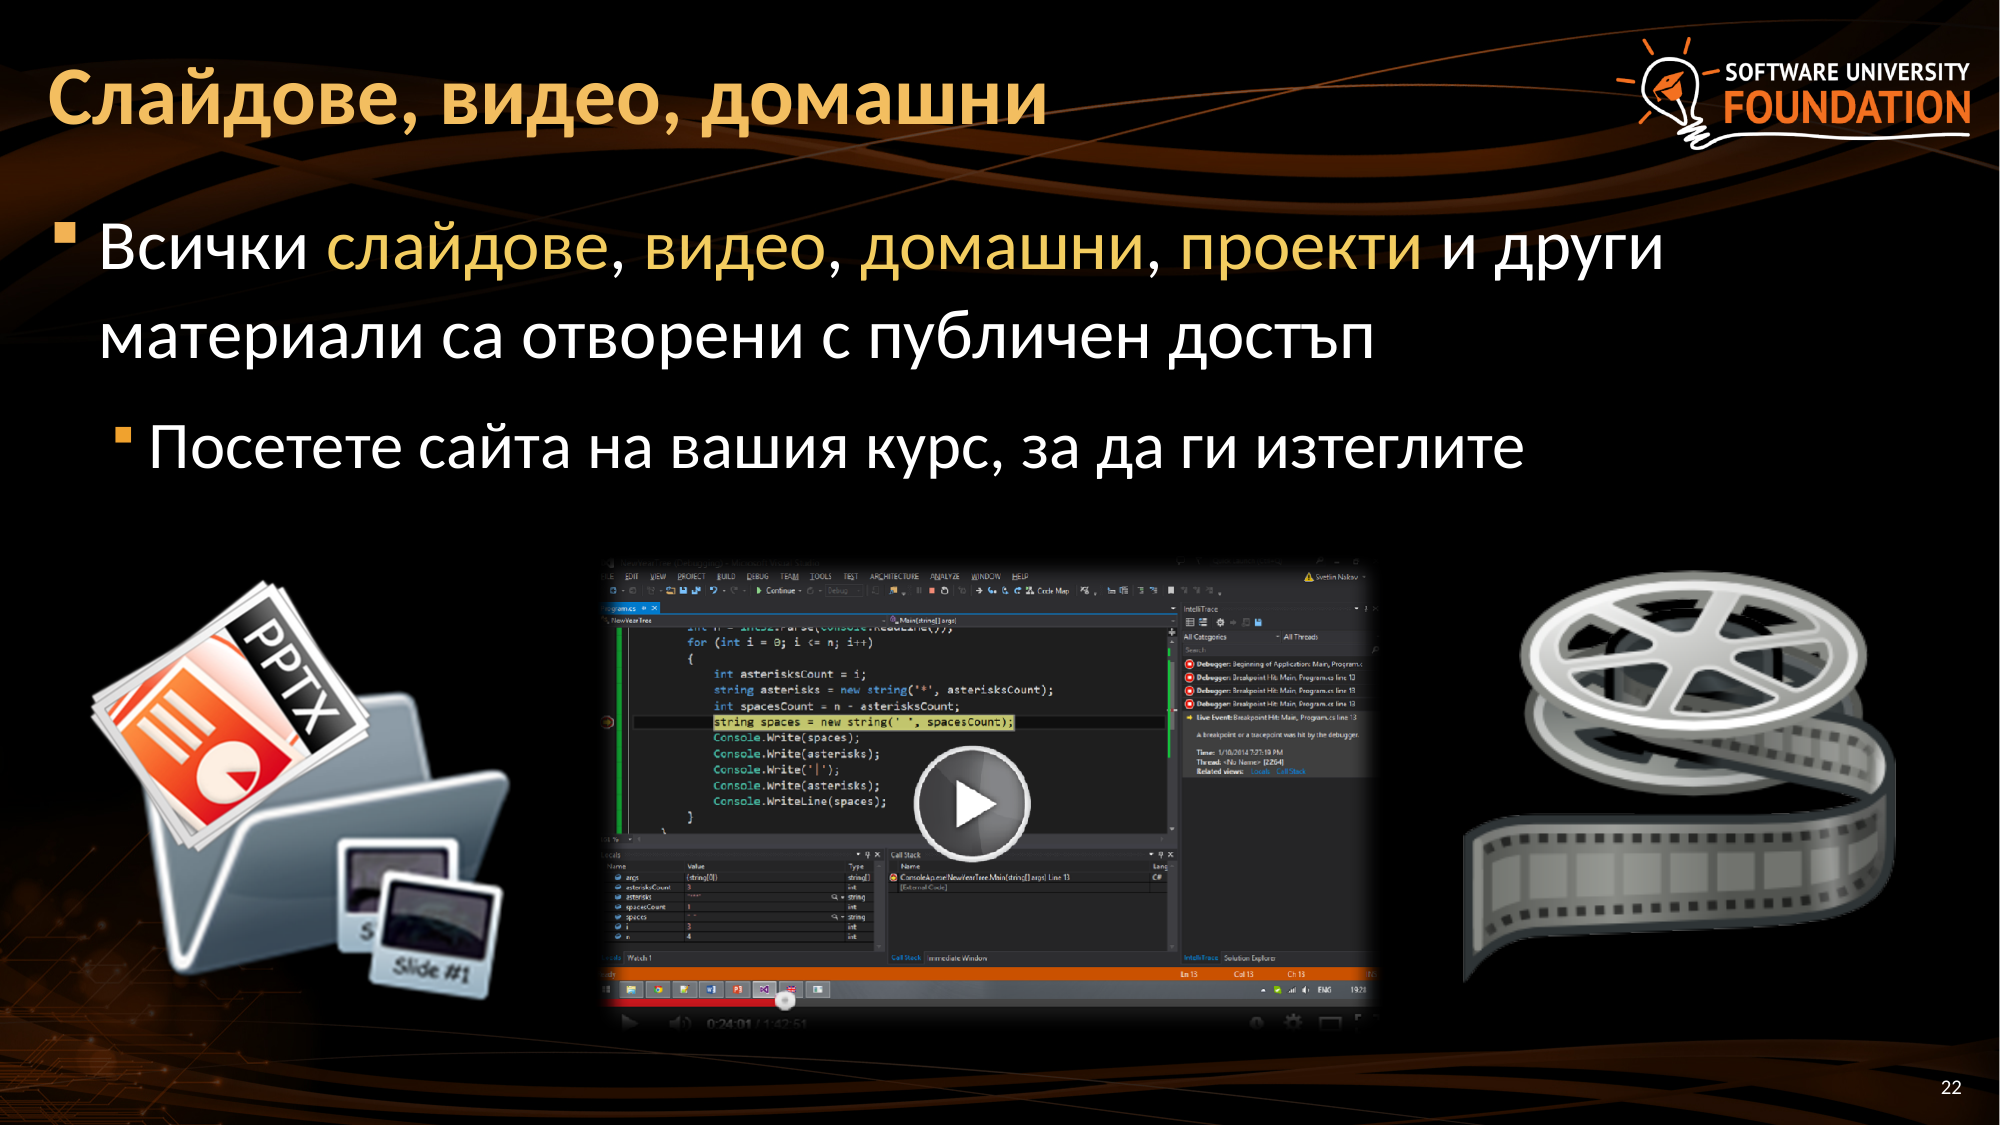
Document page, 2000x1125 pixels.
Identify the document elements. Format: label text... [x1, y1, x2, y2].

picture [0, 0, 2000, 1125]
list Всички слайдове, видео, домашни, проекти и други материали са отворени с публичен достъп Посетете сайта на вашия курс, за да ги изтеглите [31, 188, 1968, 1103]
title Слайдове, видео, домашни [30, 6, 1602, 189]
